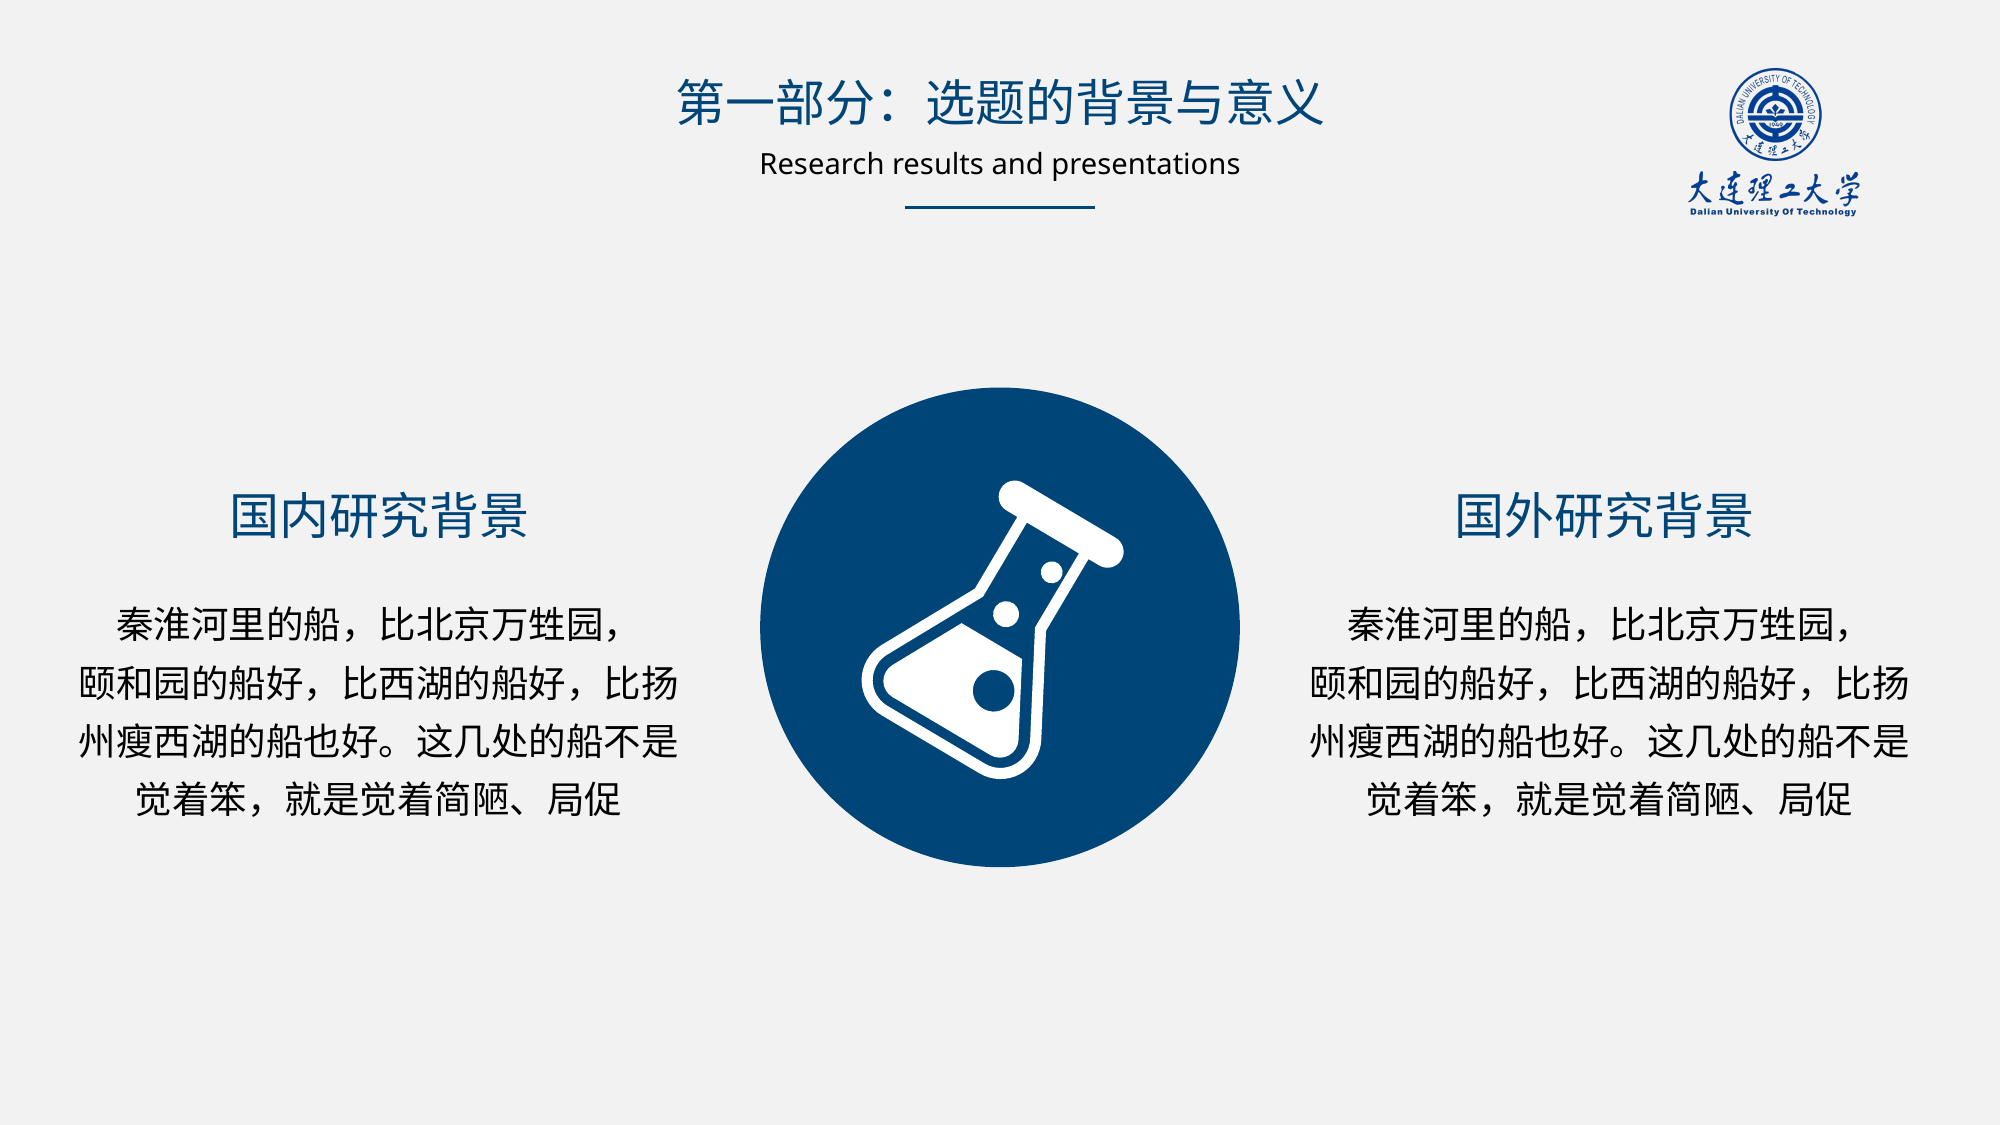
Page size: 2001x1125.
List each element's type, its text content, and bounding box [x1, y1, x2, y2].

text_box 第一部分：选题的背景与意义 [593, 64, 1407, 138]
text_box 国外研究背景 [1295, 477, 1914, 553]
text_box 秦淮河里的船，比北京万甡园， 颐和园的船好，比西湖的船好，比扬州瘦西湖的船也好。这几处的船不是觉着笨，就是觉着简陋、局促 [52, 580, 705, 829]
text_box Research results and presentations [480, 138, 1520, 188]
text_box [1686, 67, 1860, 218]
text_box 秦淮河里的船，比北京万甡园， 颐和园的船好，比西湖的船好，比扬州瘦西湖的船也好。这几处的船不是觉着笨，就是觉着简陋、局促 [1283, 580, 1936, 829]
text_box 国内研究背景 [70, 477, 690, 553]
text_box [759, 386, 1241, 869]
text_box [861, 480, 1124, 780]
